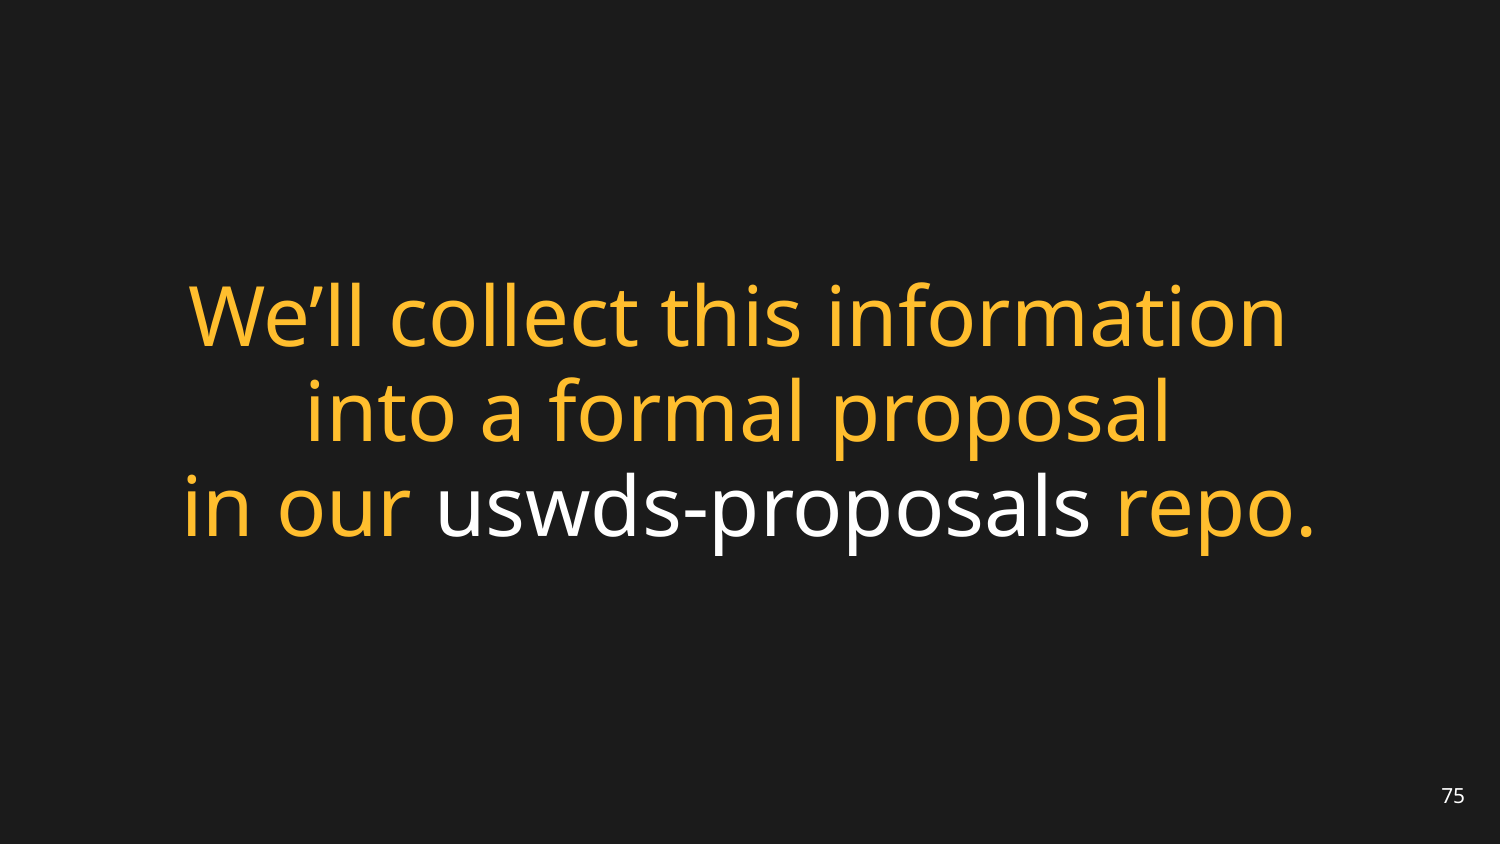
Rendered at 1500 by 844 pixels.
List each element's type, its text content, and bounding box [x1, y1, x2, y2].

slide_number 75 [1389, 764, 1480, 830]
title We’ll collect this information into a formal proposal in our uswds-proposals repo. [51, 72, 1449, 753]
